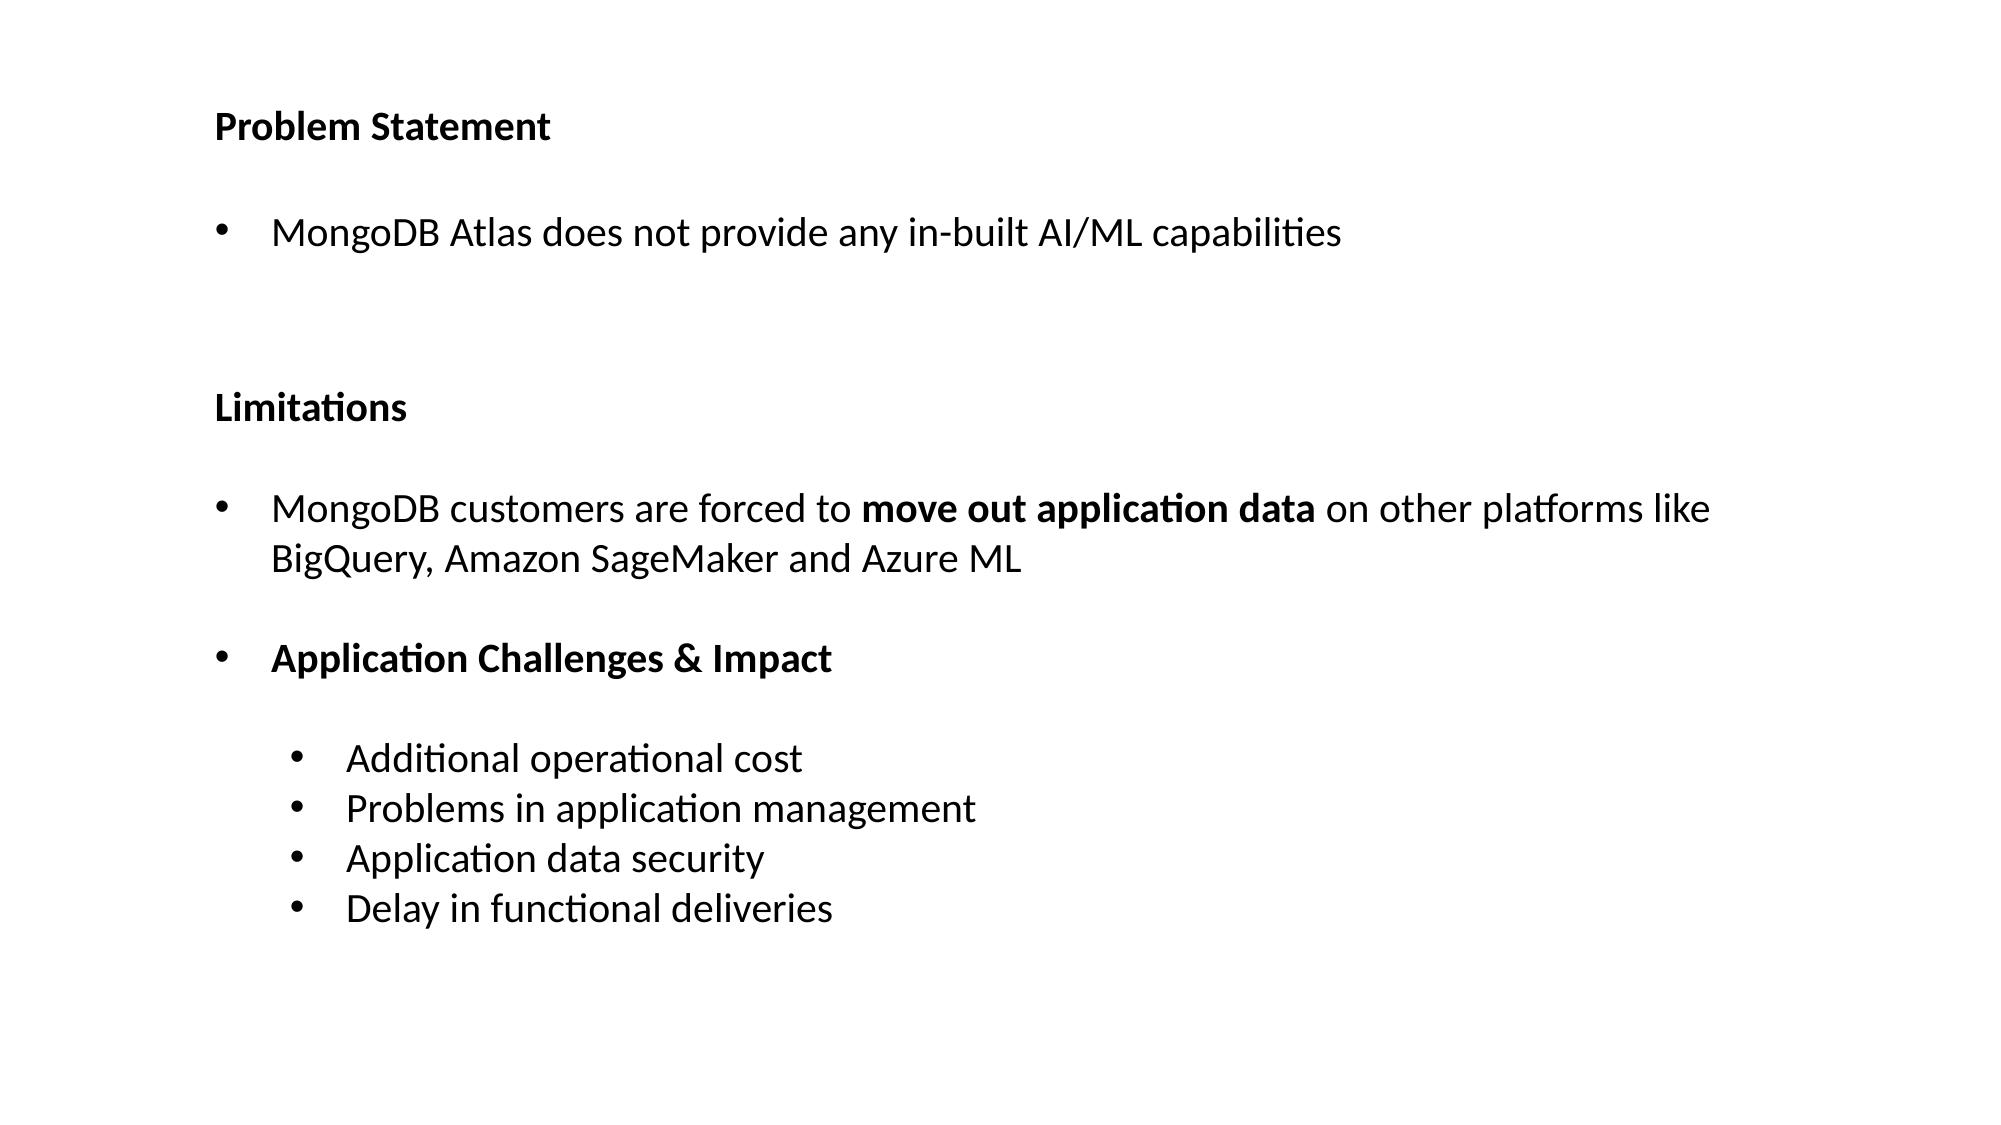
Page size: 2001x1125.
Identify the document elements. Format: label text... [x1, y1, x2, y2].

text_box Limitations [199, 368, 1801, 442]
text_box MongoDB Atlas does not provide any in-built AI/ML capabilities [199, 192, 1801, 267]
text_box Problem Statement [199, 86, 1801, 160]
text_box MongoDB customers are forced to move out application data on other platforms like BigQuery, Amazon SageMaker and Azure ML Application Challenges & Impact Additional operational cost Problems in application management Application data security Delay in functional deliveries [199, 467, 1801, 946]
